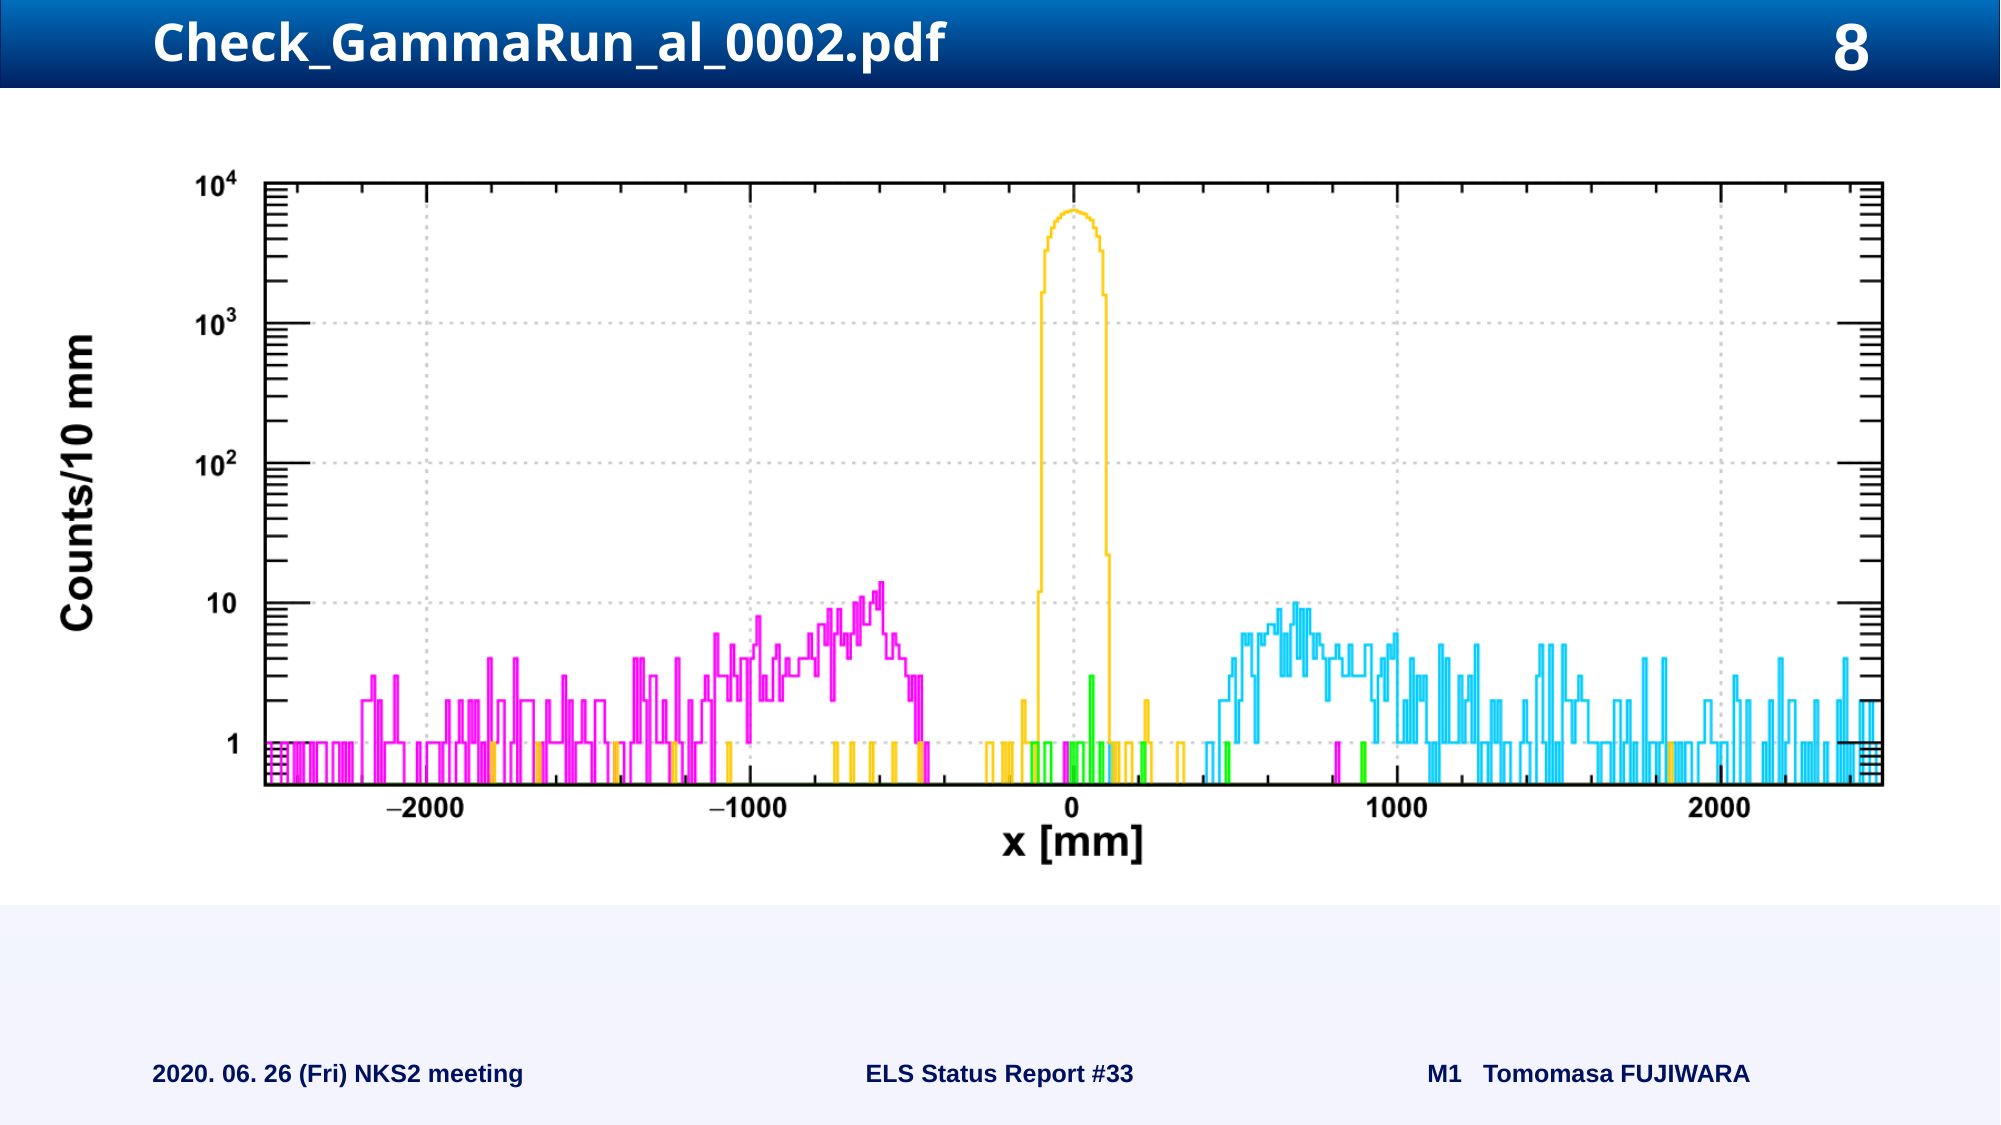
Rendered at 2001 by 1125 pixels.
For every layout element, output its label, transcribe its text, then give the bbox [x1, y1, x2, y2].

footer ELS Status Report #33 [662, 1042, 1338, 1103]
slide_number 2020. 06. 26 (Fri) NKS2 meeting [137, 1042, 588, 1103]
picture [0, 88, 2000, 905]
title Check_GammaRun_al_0002.pdf [137, 0, 1863, 88]
